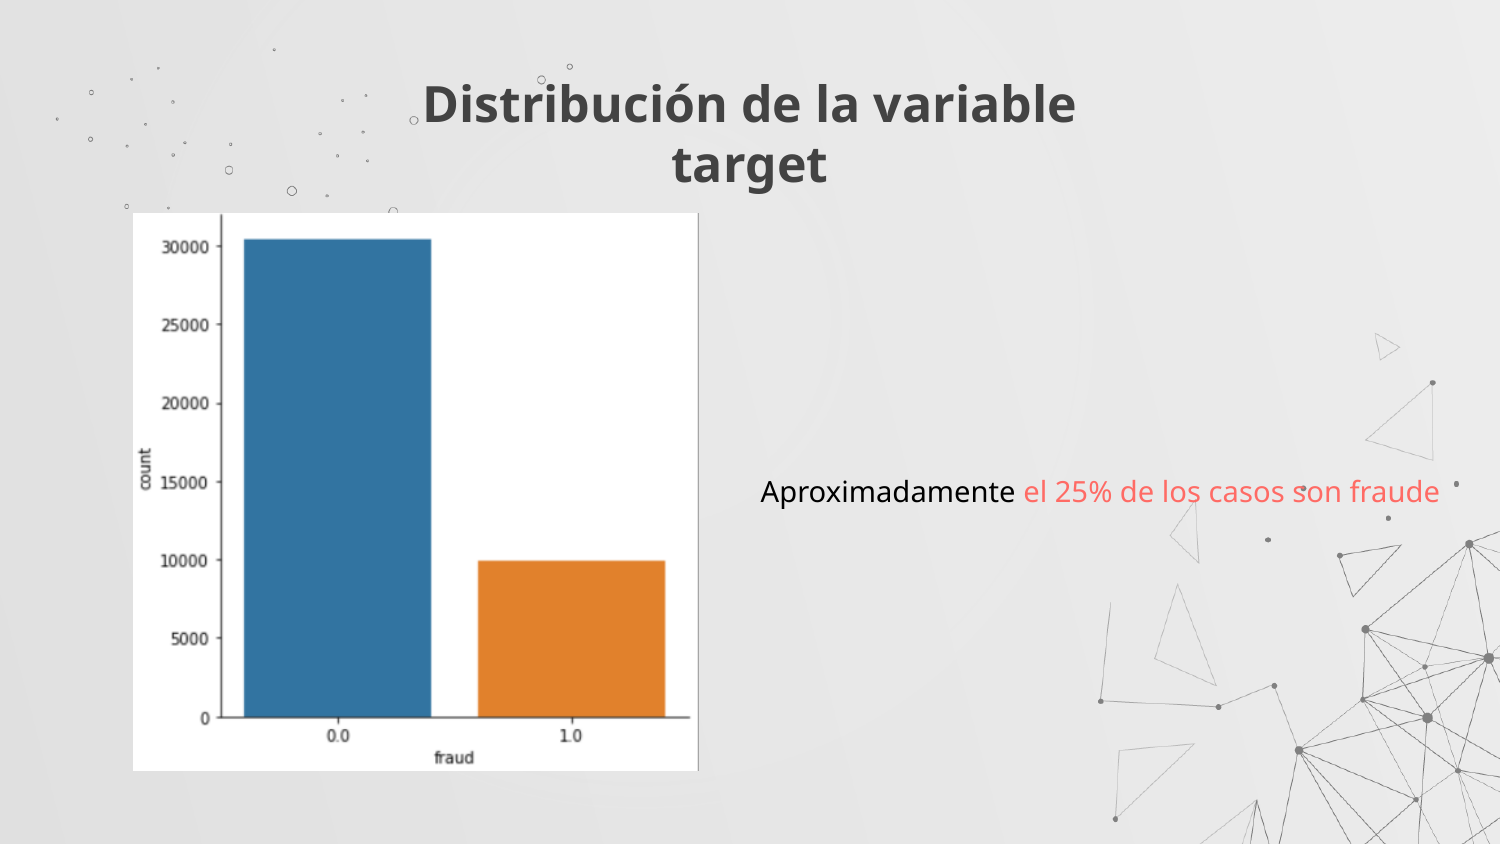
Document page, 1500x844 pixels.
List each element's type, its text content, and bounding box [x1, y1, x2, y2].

title Distribución de la variable target [322, 57, 1178, 214]
text_box Aproximadamente el 25% de los casos son fraude [745, 458, 1500, 524]
picture [0, 0, 1500, 844]
